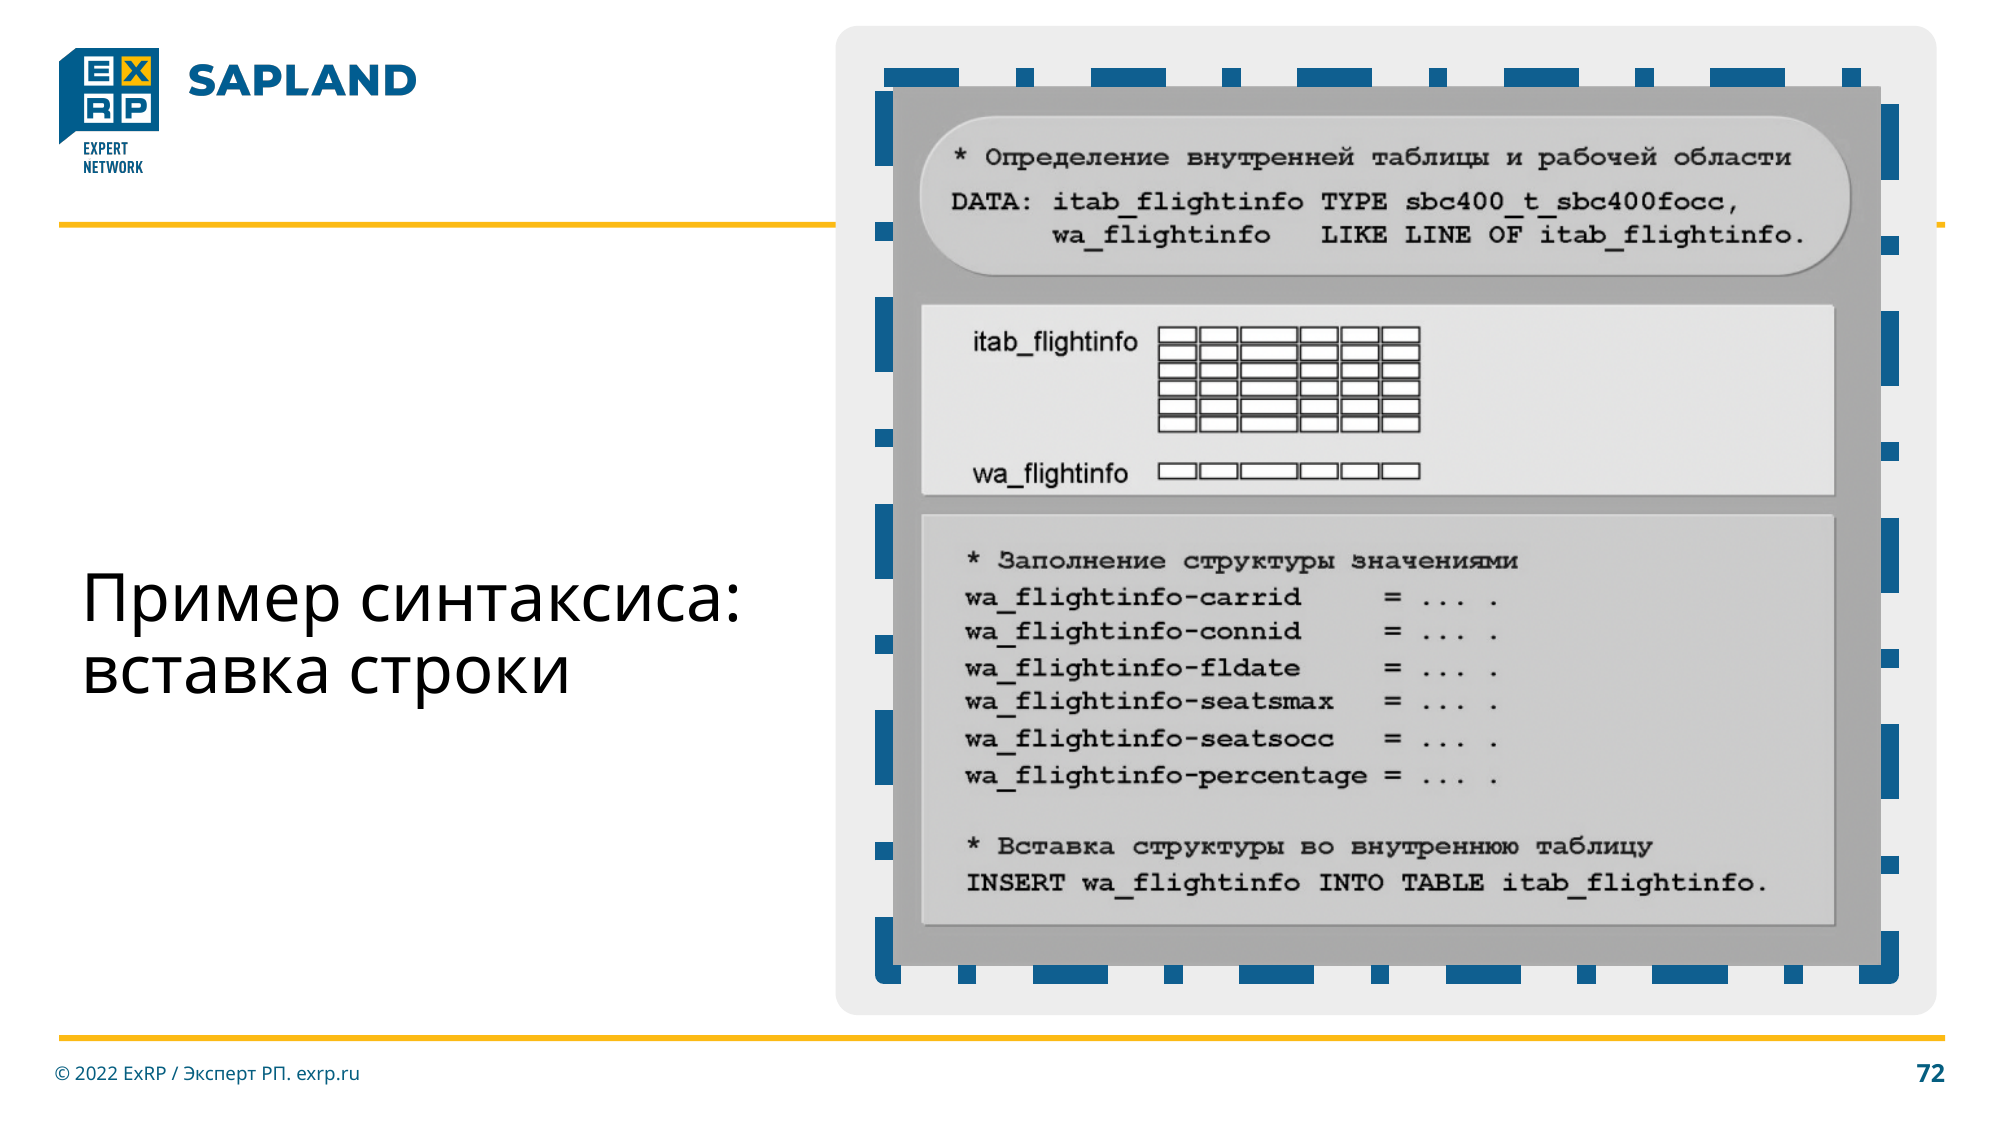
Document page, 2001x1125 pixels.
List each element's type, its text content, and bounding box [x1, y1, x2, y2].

picture [59, 48, 74, 60]
footer © 2022 ExRP / Эксперт РП. exrp.ru [39, 1042, 468, 1103]
text_box Пример синтаксиса: вставка строки [81, 564, 798, 716]
picture [85, 57, 113, 85]
picture [189, 64, 416, 96]
picture [122, 94, 150, 122]
picture [893, 86, 1881, 966]
picture [59, 132, 159, 173]
slide_number 72 [1862, 1044, 1961, 1105]
text_box [835, 25, 1937, 1016]
picture [85, 94, 113, 122]
picture [104, 163, 108, 173]
picture [122, 57, 150, 85]
